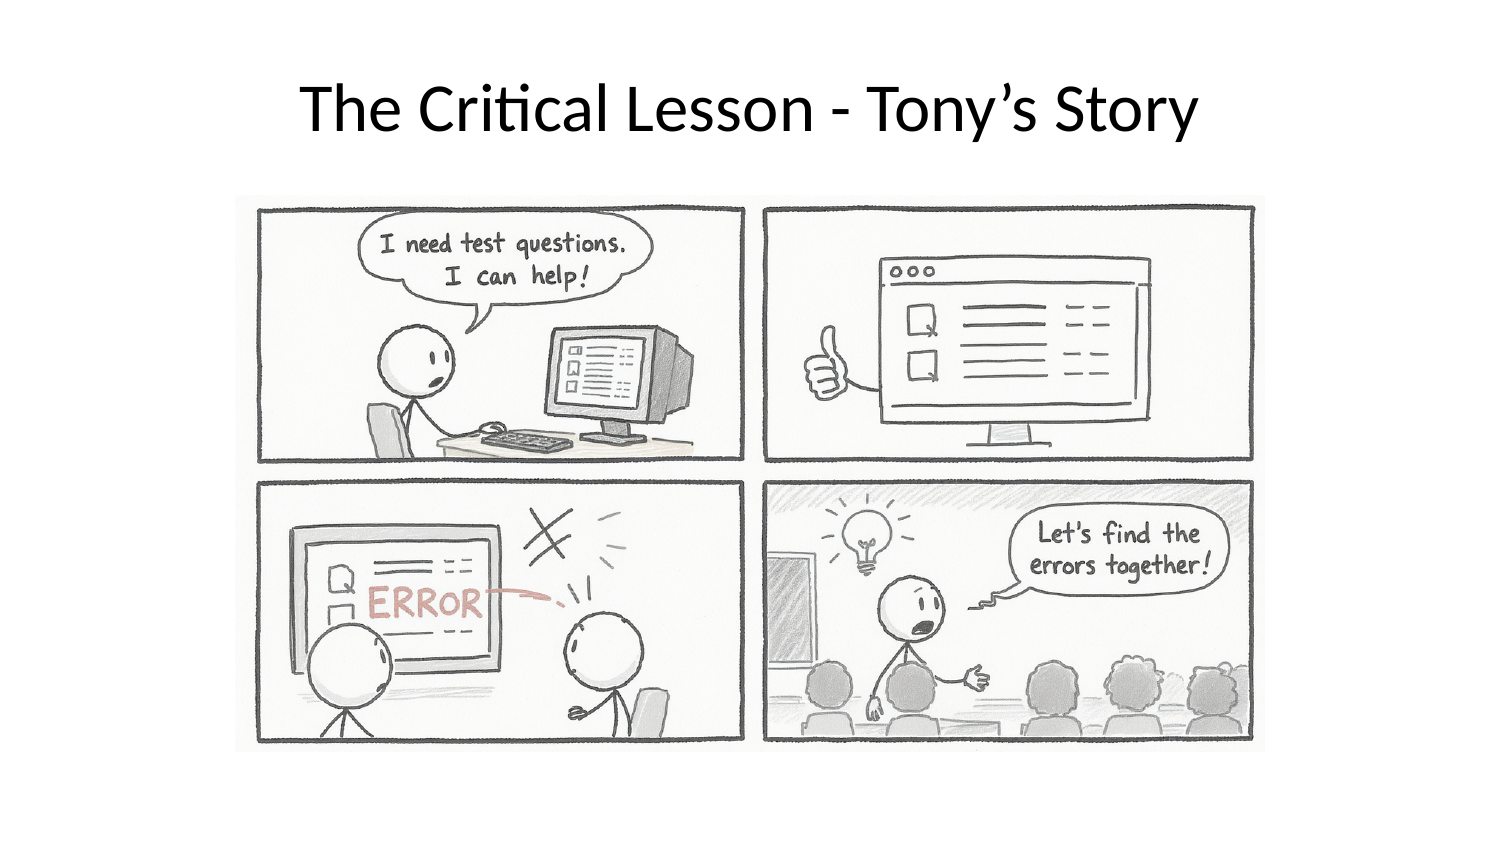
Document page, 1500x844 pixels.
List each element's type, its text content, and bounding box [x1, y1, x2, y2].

picture [235, 195, 1265, 753]
title The Critical Lesson - Tony’s Story [75, 33, 1425, 175]
